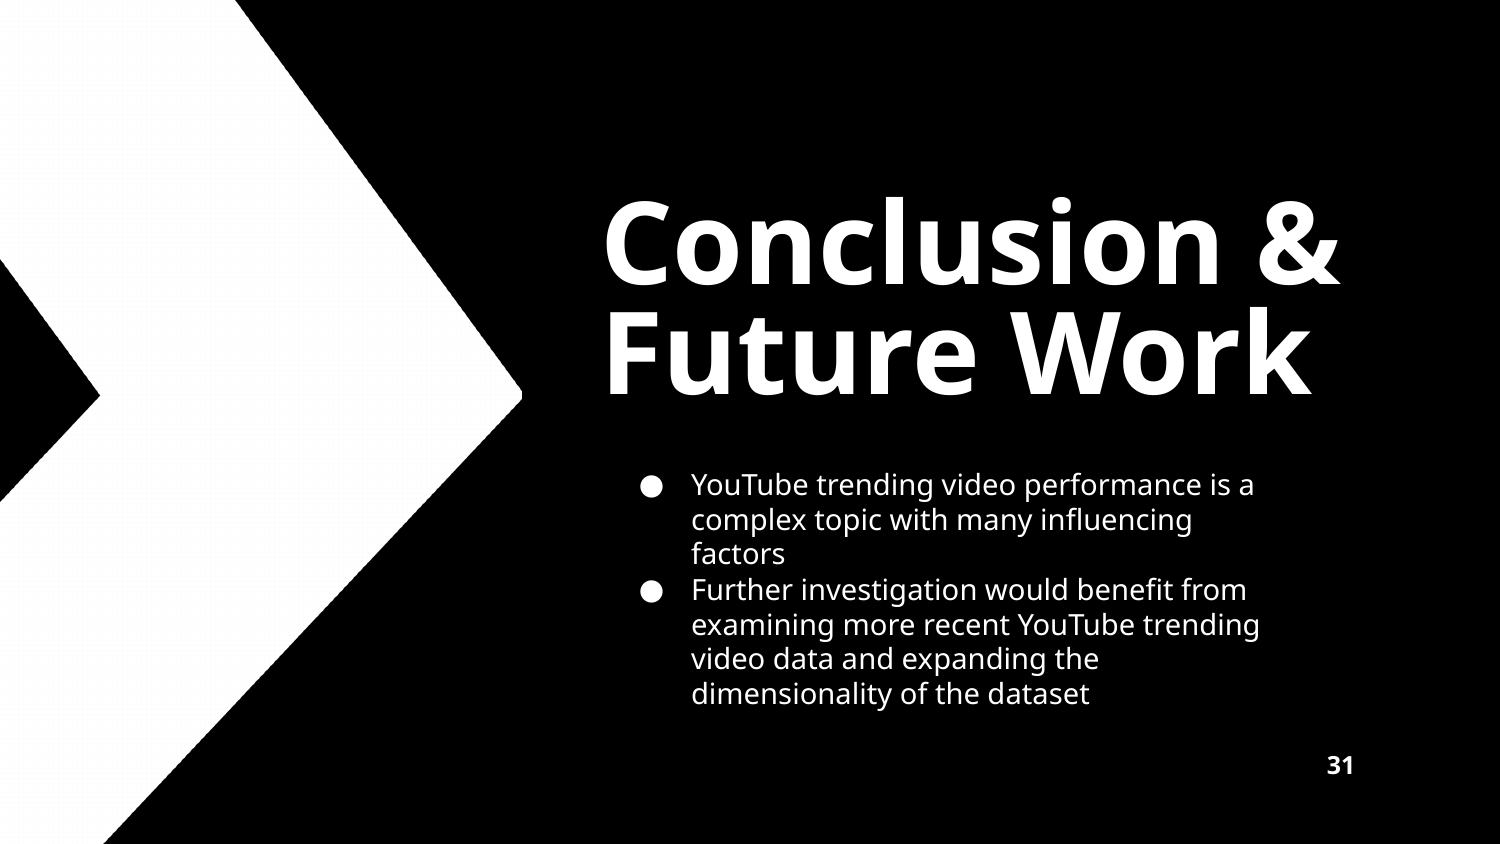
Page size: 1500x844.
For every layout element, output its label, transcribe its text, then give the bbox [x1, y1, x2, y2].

slide_number ‹#› [1280, 734, 1371, 800]
picture [0, 0, 522, 844]
text_box YouTube trending video performance is a complex topic with many influencing factors Further investigation would benefit from examining more recent YouTube trending video data and expanding the dimensionality of the dataset [601, 450, 1281, 726]
title Conclusion & Future Work [600, 103, 1420, 417]
